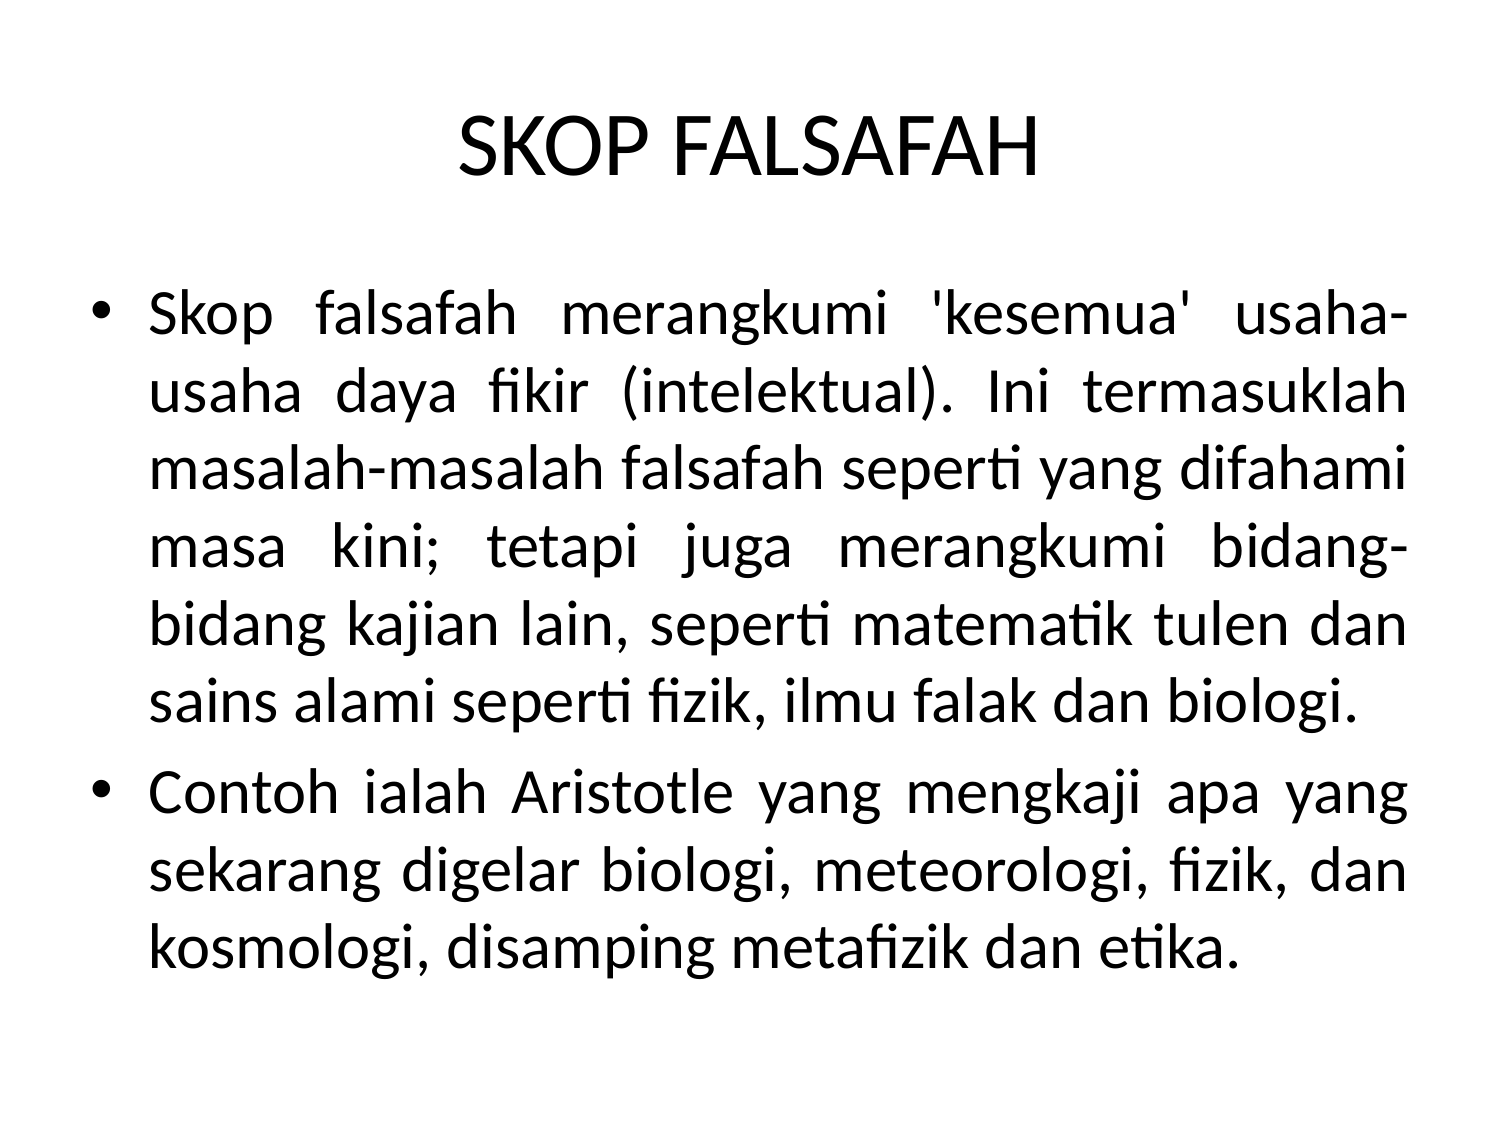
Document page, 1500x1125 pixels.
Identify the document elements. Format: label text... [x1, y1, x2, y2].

list Skop falsafah merangkumi 'kesemua' usaha-usaha daya fikir (intelektual). Ini termasuklah masalah-masalah falsafah seperti yang difahami masa kini; tetapi juga merangkumi bidang-bidang kajian lain, seperti matematik tulen dan sains alami seperti fizik, ilmu falak dan biologi. Contoh ialah Aristotle yang mengkaji apa yang sekarang digelar biologi, meteorologi, fizik, dan kosmologi, disamping metafizik dan etika. [75, 262, 1425, 1005]
title SKOP FALSAFAH [75, 45, 1425, 233]
